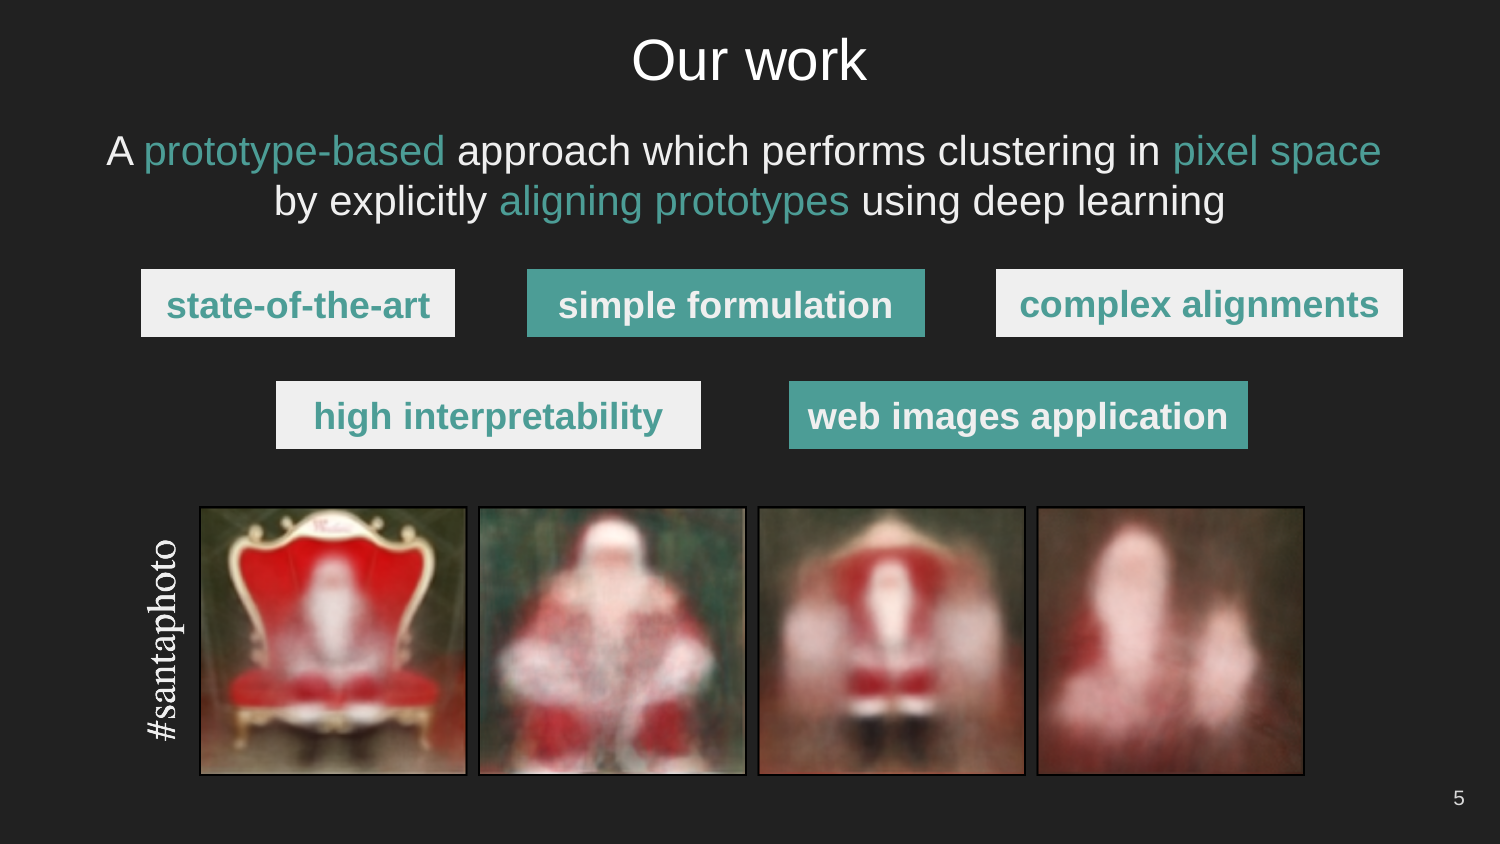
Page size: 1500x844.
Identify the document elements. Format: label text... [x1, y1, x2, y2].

text_box state-of-the-art [145, 273, 452, 334]
text_box high interpretability [280, 384, 697, 445]
title Our work [51, 7, 1449, 102]
text_box complex alignments [1000, 272, 1400, 333]
picture [131, 506, 1305, 776]
slide_number 5 [1389, 764, 1480, 830]
text_box simple formulation [530, 273, 921, 334]
text_box web images application [792, 384, 1244, 445]
text_box A prototype-based approach which performs clustering in pixel space by explicitly aligning prototypes using deep learning [28, 116, 1471, 232]
